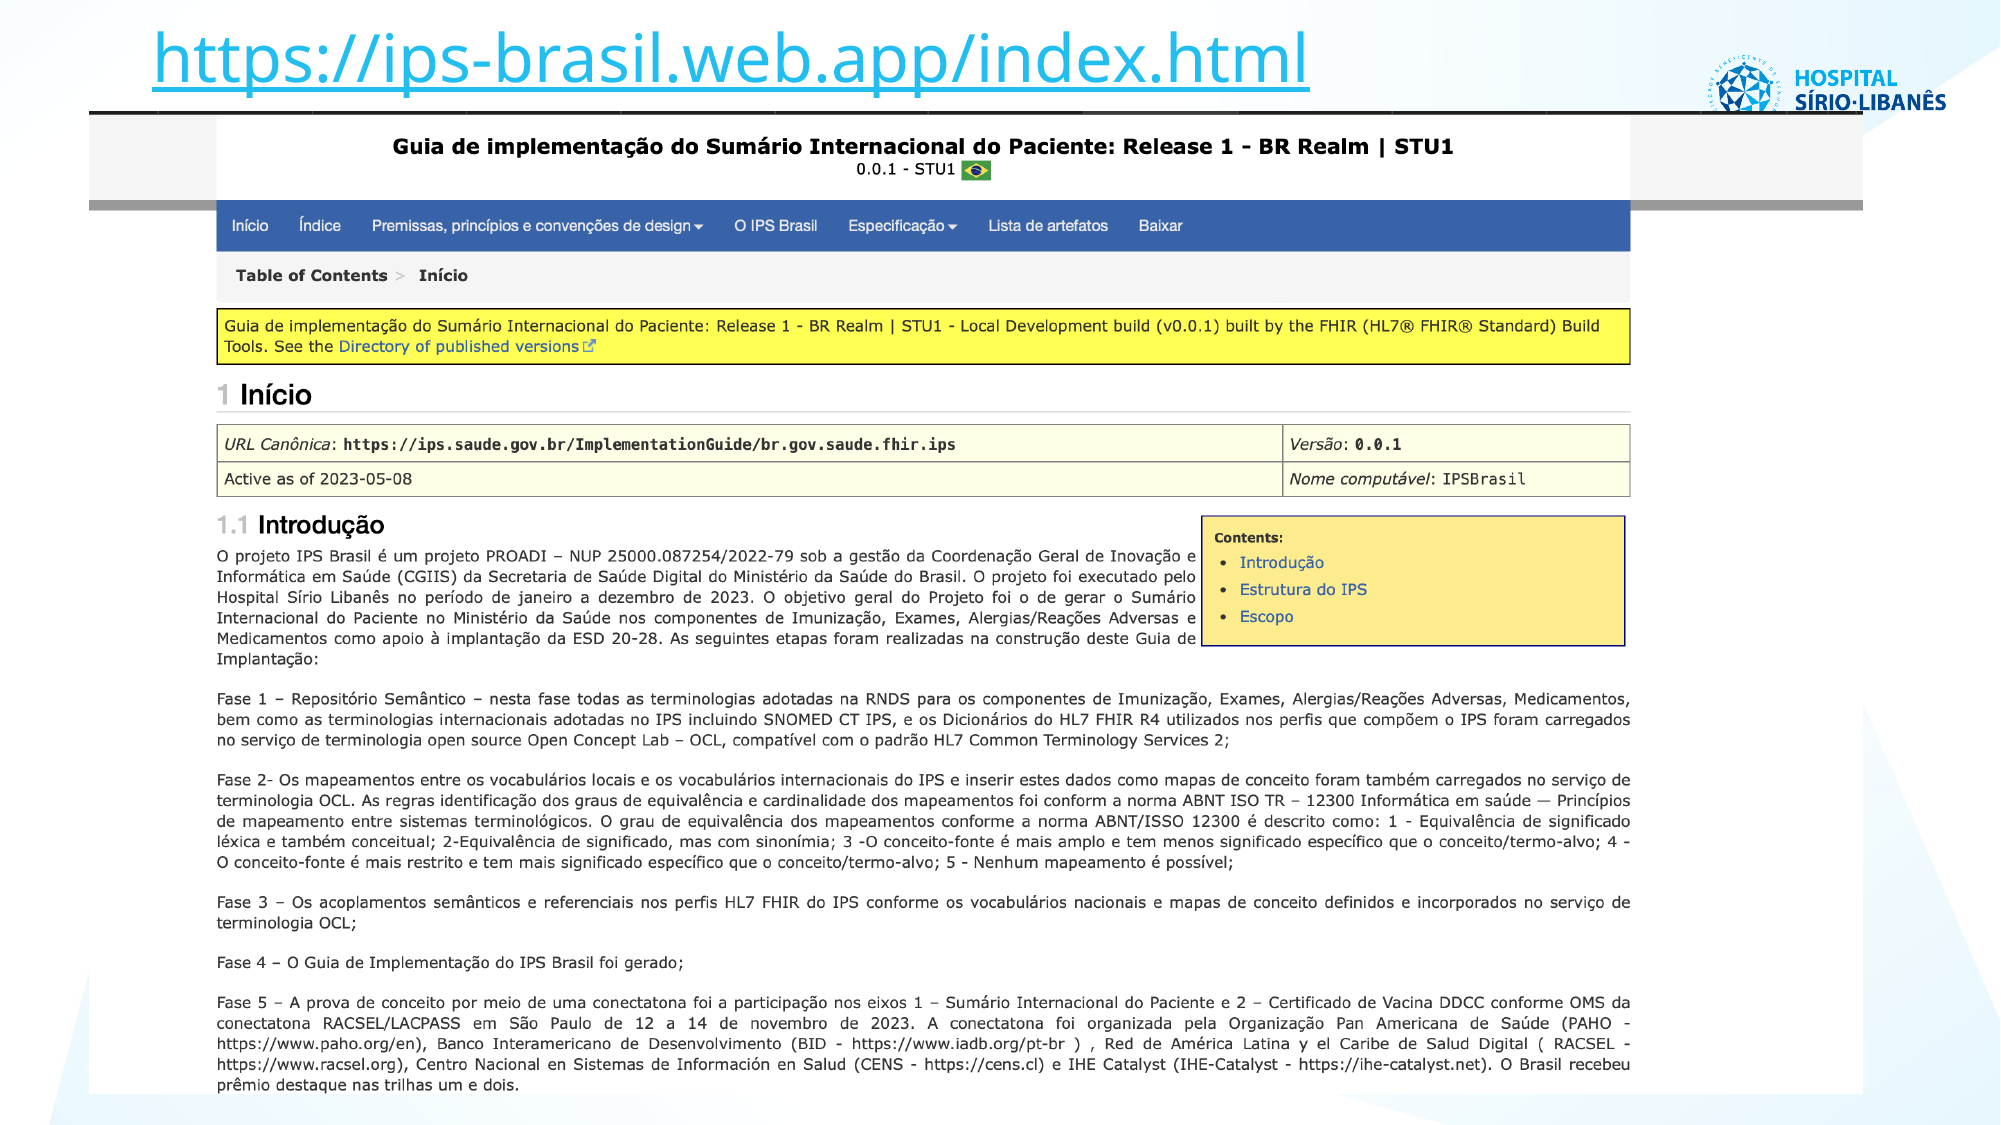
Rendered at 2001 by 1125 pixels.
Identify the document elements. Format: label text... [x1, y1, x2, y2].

title https://ips-brasil.web.app/index.html [137, 9, 1863, 78]
picture [0, 0, 2001, 1125]
